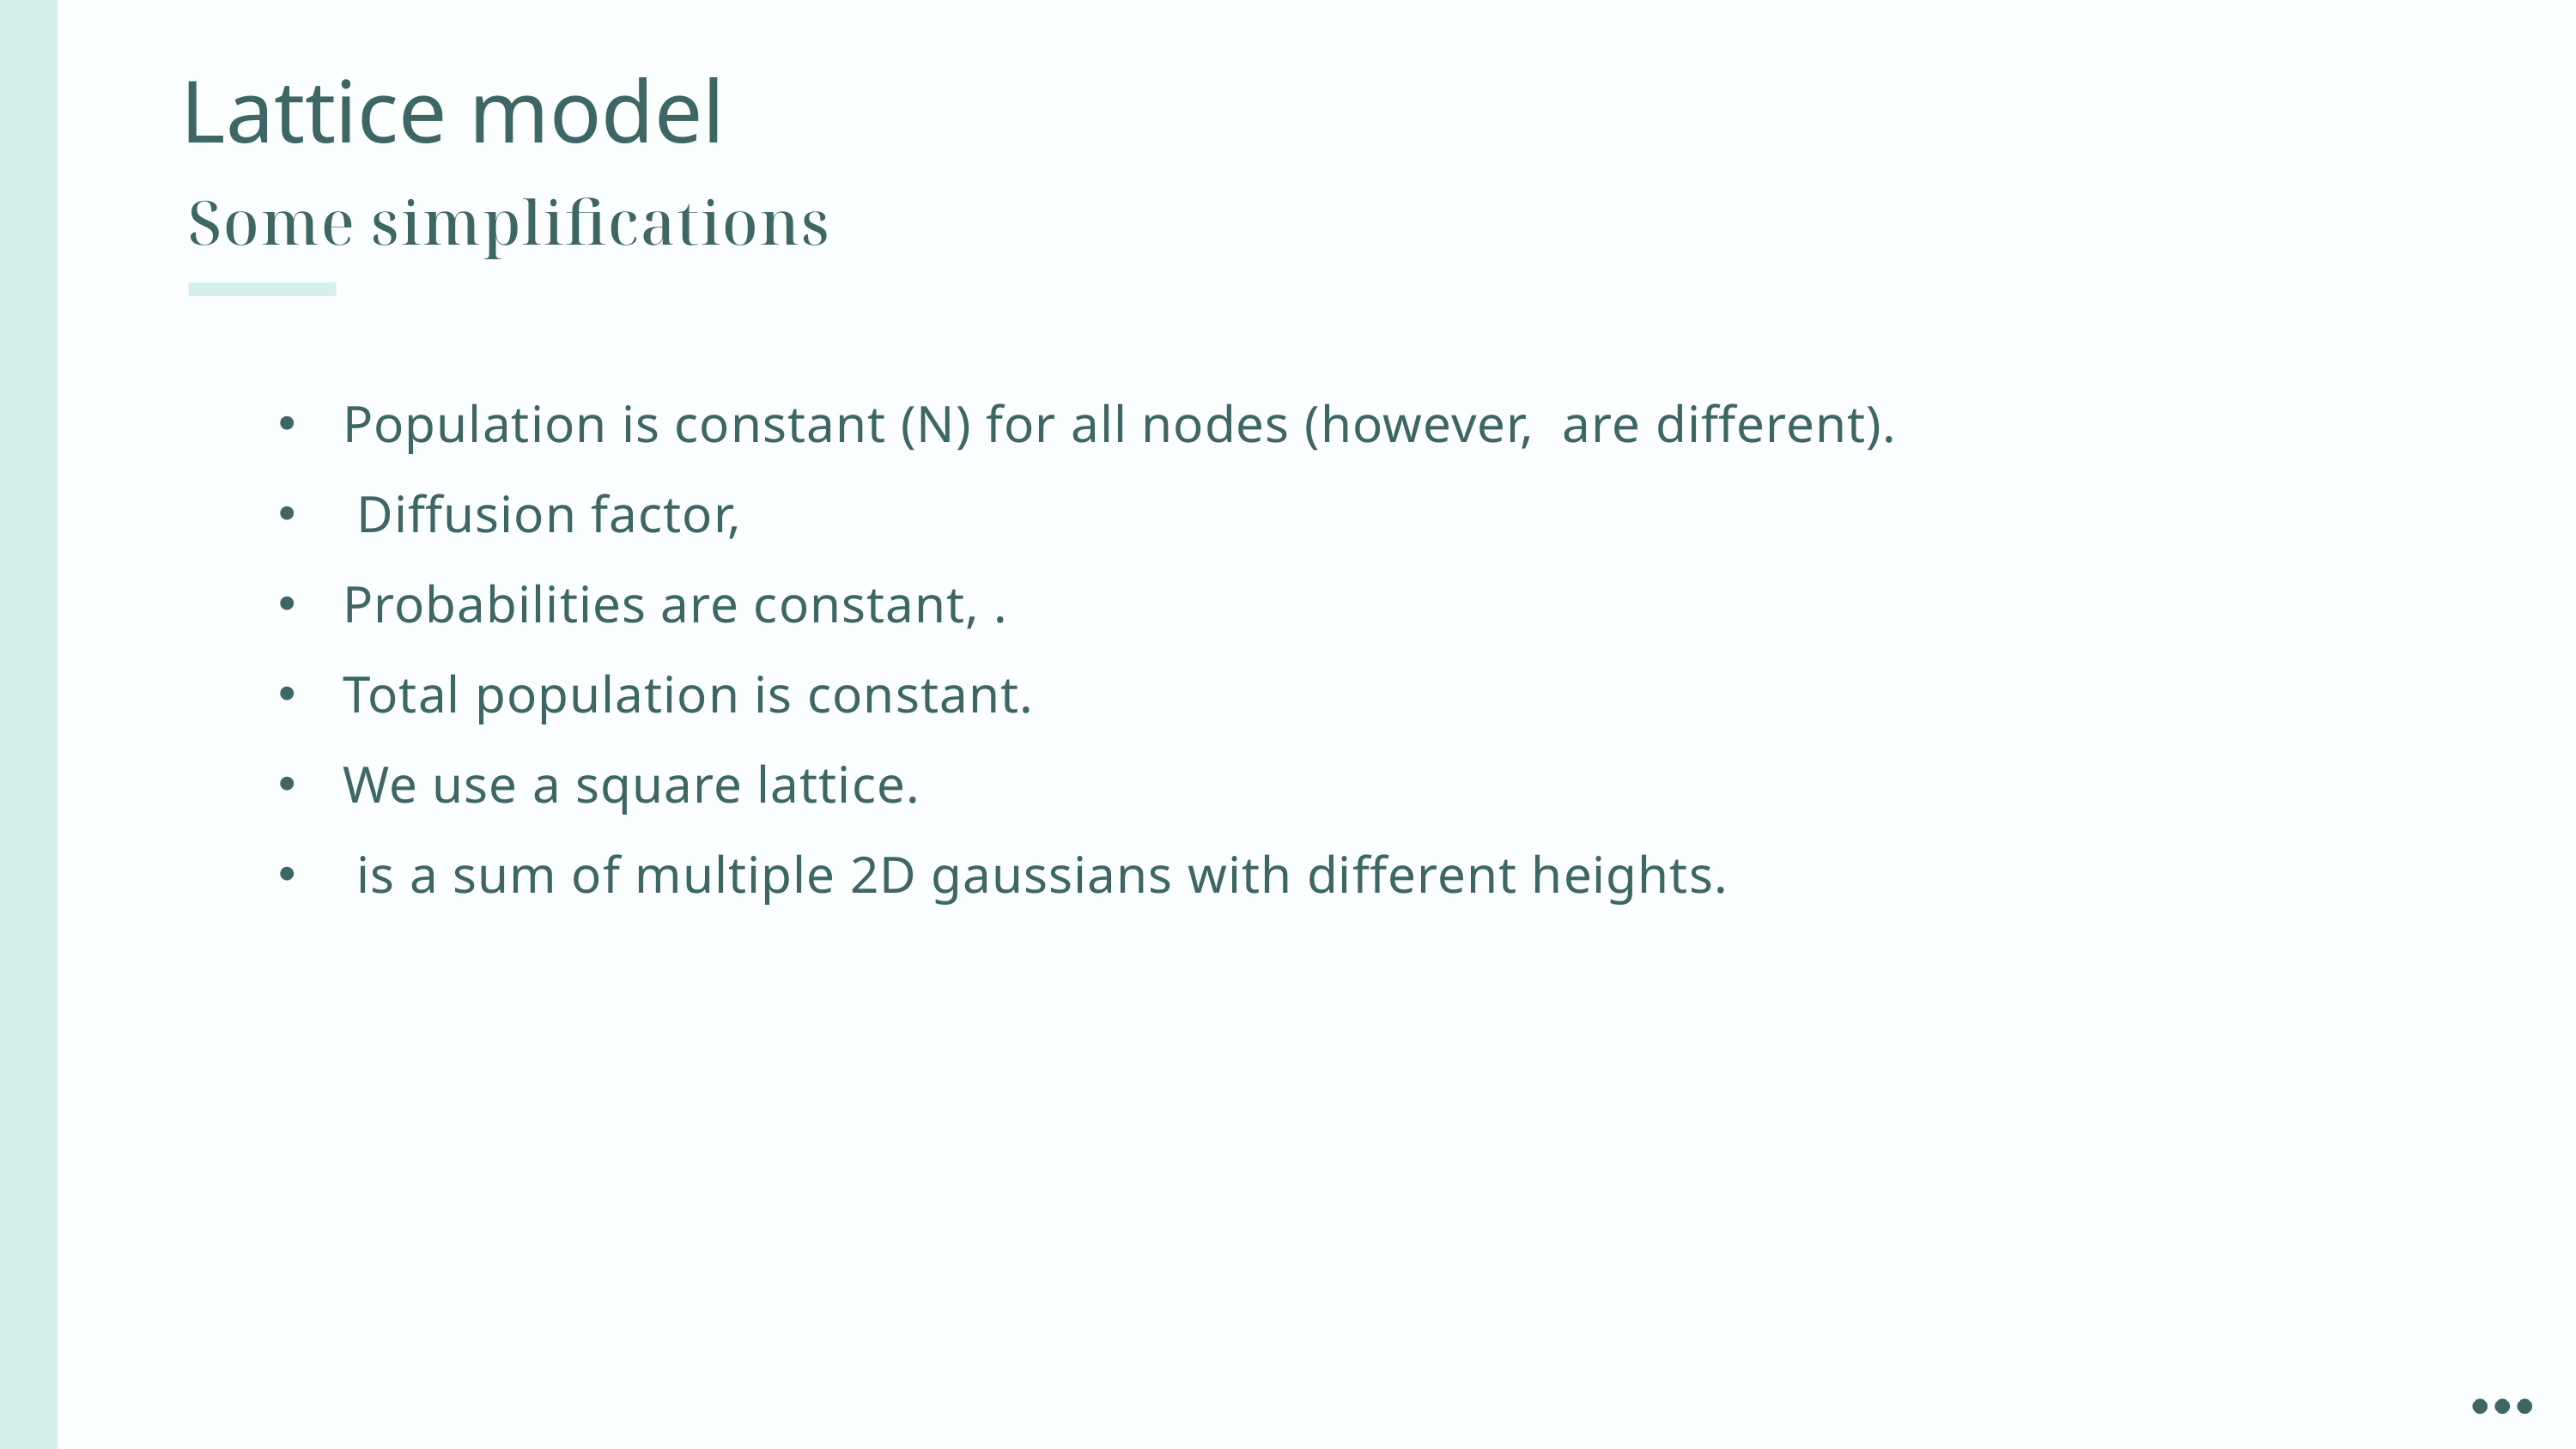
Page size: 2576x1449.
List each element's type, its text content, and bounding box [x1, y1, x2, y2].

text_box Lattice model [180, 31, 1929, 161]
text_box [188, 282, 337, 296]
picture [2458, 1361, 2547, 1449]
text_box [0, 0, 58, 1449]
text_box Some simplifications [188, 184, 2190, 258]
